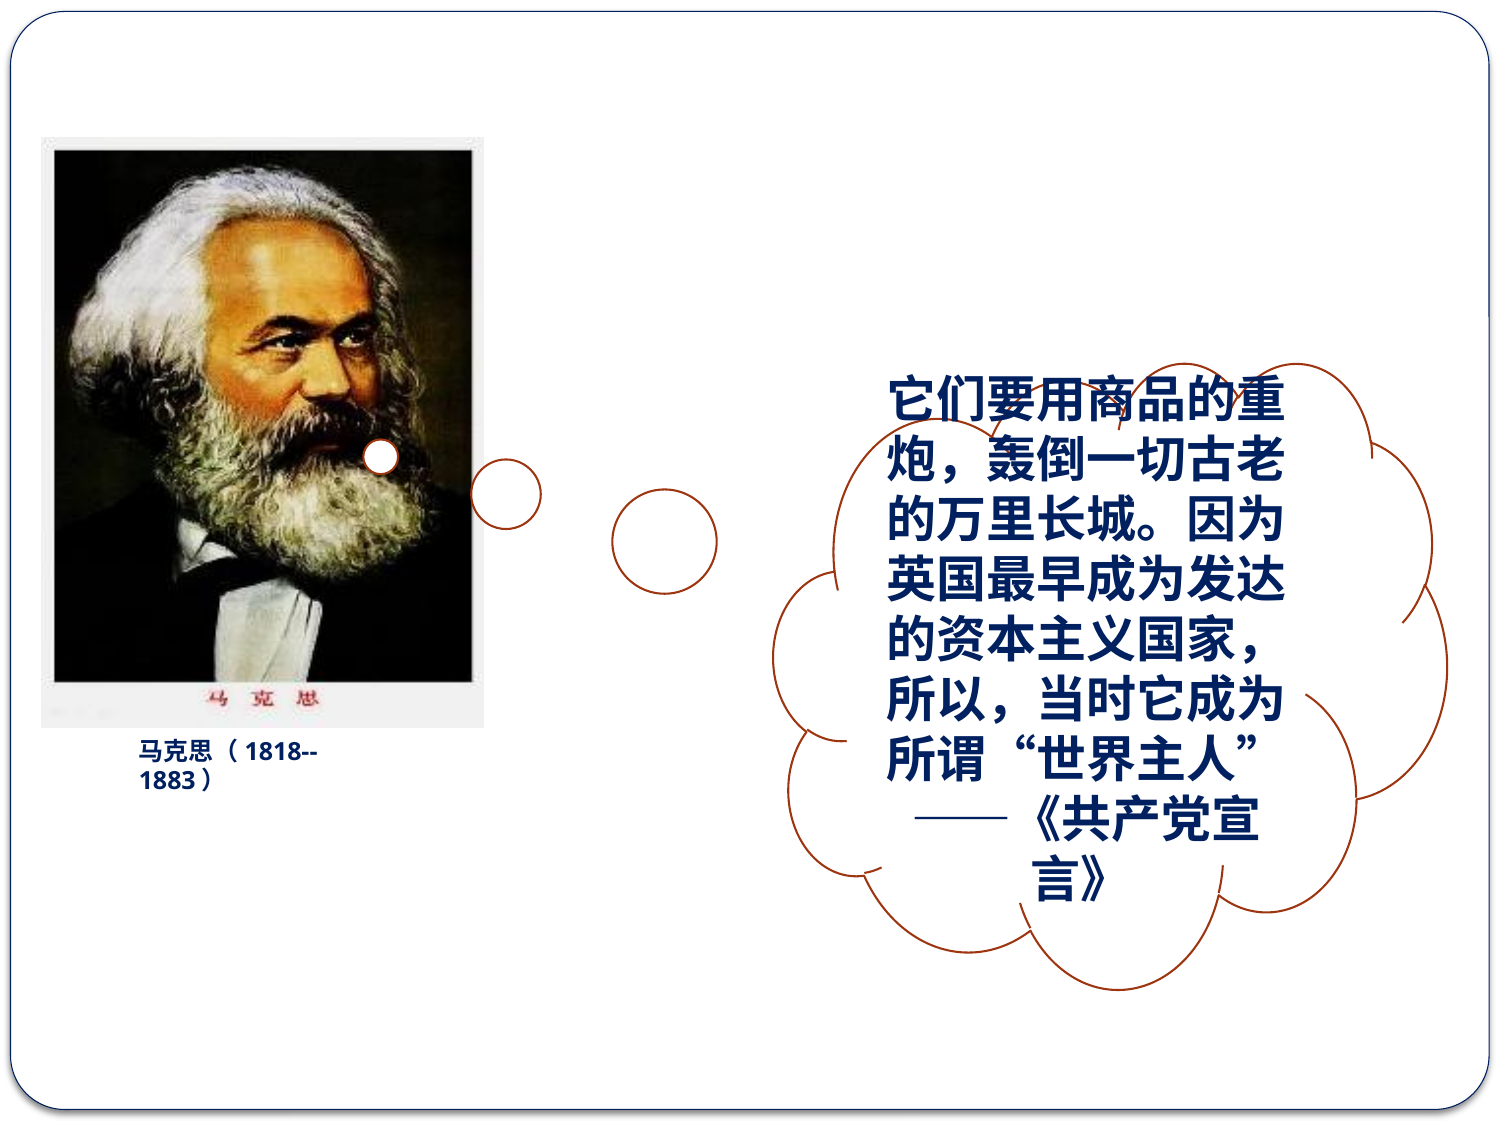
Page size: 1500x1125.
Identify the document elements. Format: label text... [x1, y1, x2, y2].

text_box 它们要用商品的重炮，轰倒一切古老的万里长城。因为英国最早成为发达的资本主义国家，所以，当时它成为所谓“世界主人” ——《共产党宣言》 [489, 458, 542, 531]
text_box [40, 136, 485, 774]
text_box 它们要用商品的重炮，轰倒一切古老的万里长城。因为英国最早成为发达的资本主义国家，所以，当时它成为所谓“世界主人” ——《共产党宣言》 [611, 488, 718, 595]
text_box 它们要用商品的重炮，轰倒一切古老的万里长城。因为英国最早成为发达的资本主义国家，所以，当时它成为所谓“世界主人” ——《共产党宣言》 [771, 362, 1449, 992]
